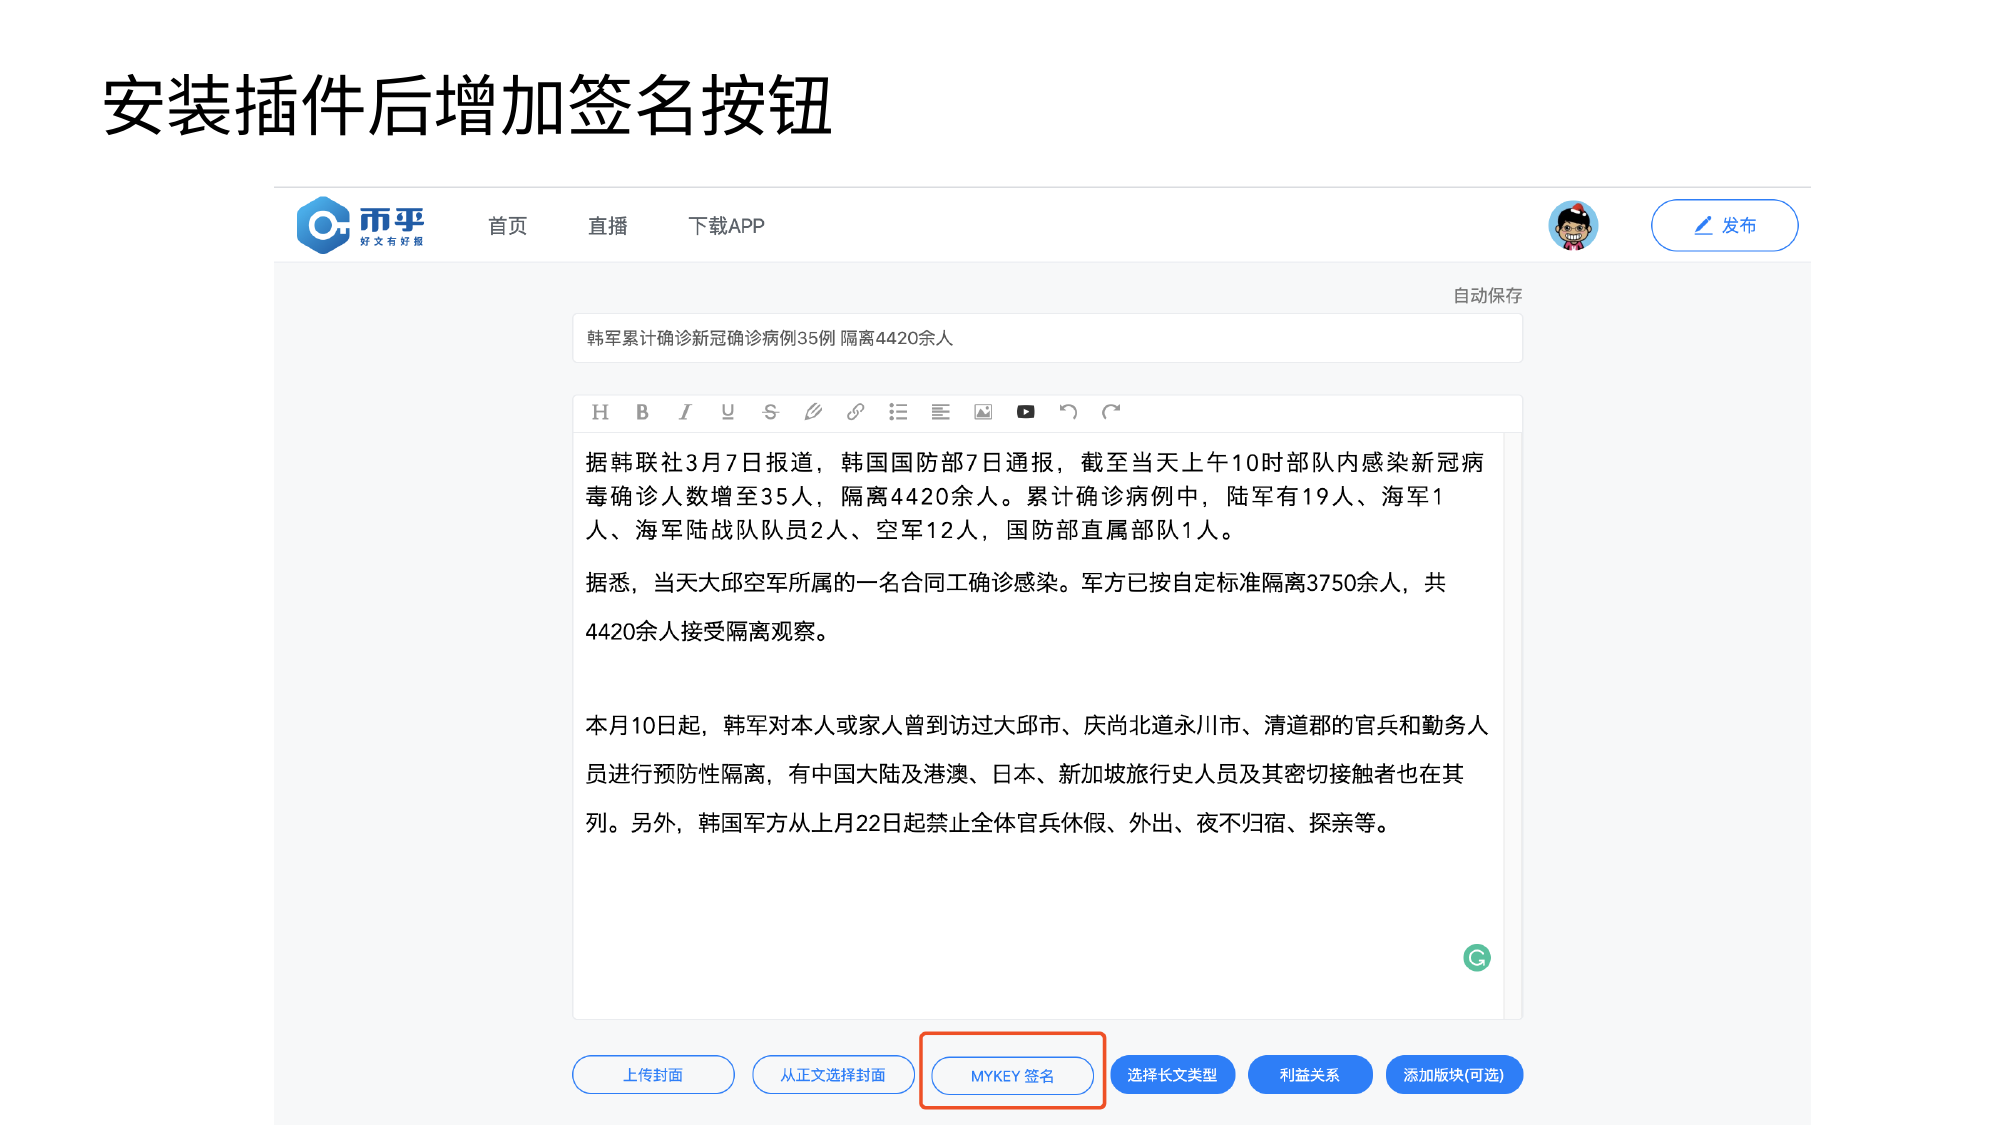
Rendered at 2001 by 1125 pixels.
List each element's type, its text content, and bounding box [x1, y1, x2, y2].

title 安装插件后增加签名按钮 [85, 0, 1811, 218]
picture [274, 185, 1811, 1125]
